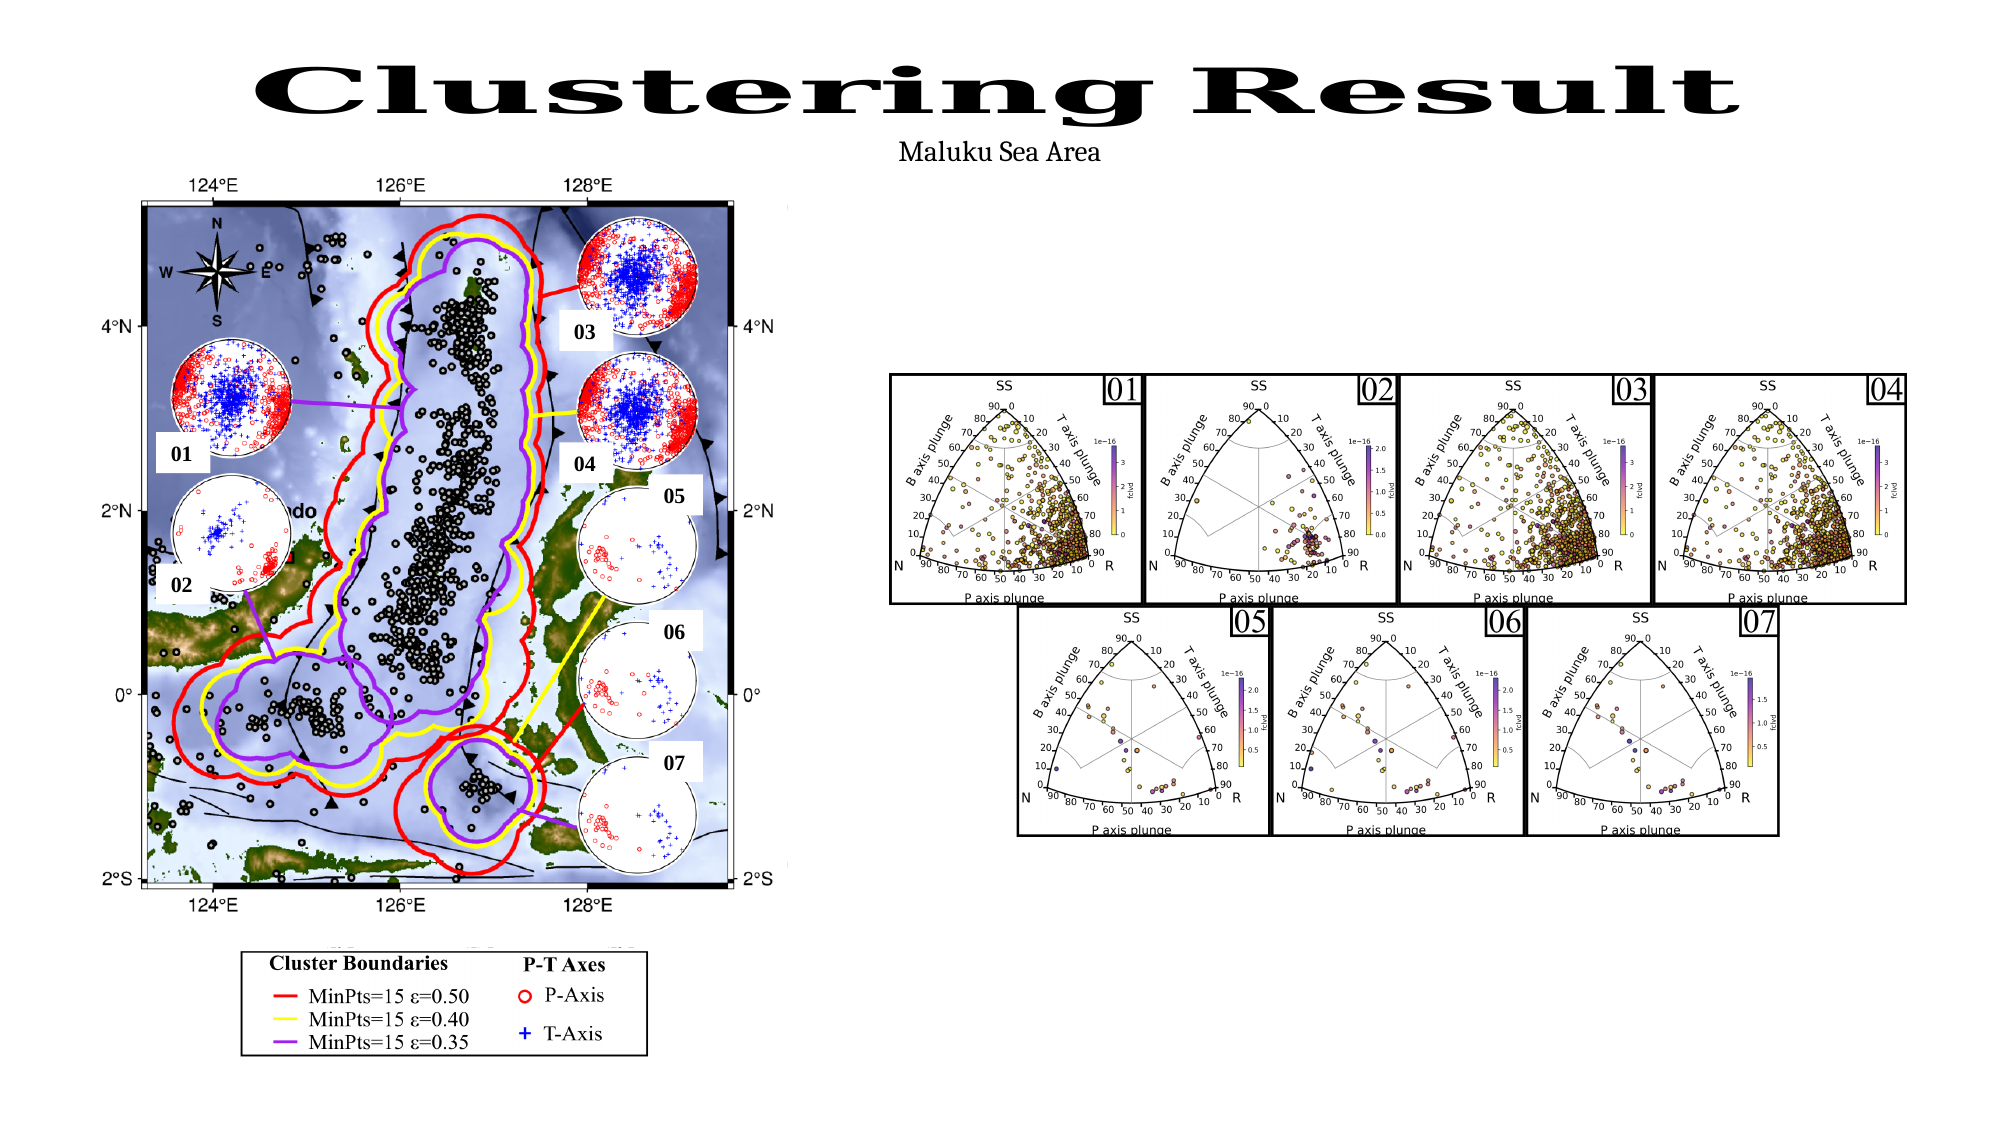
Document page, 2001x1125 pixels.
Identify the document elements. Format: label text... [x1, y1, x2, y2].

picture [888, 373, 1907, 837]
text_box Maluku Sea Area [844, 128, 1156, 178]
picture [234, 947, 649, 1059]
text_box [93, 177, 788, 914]
